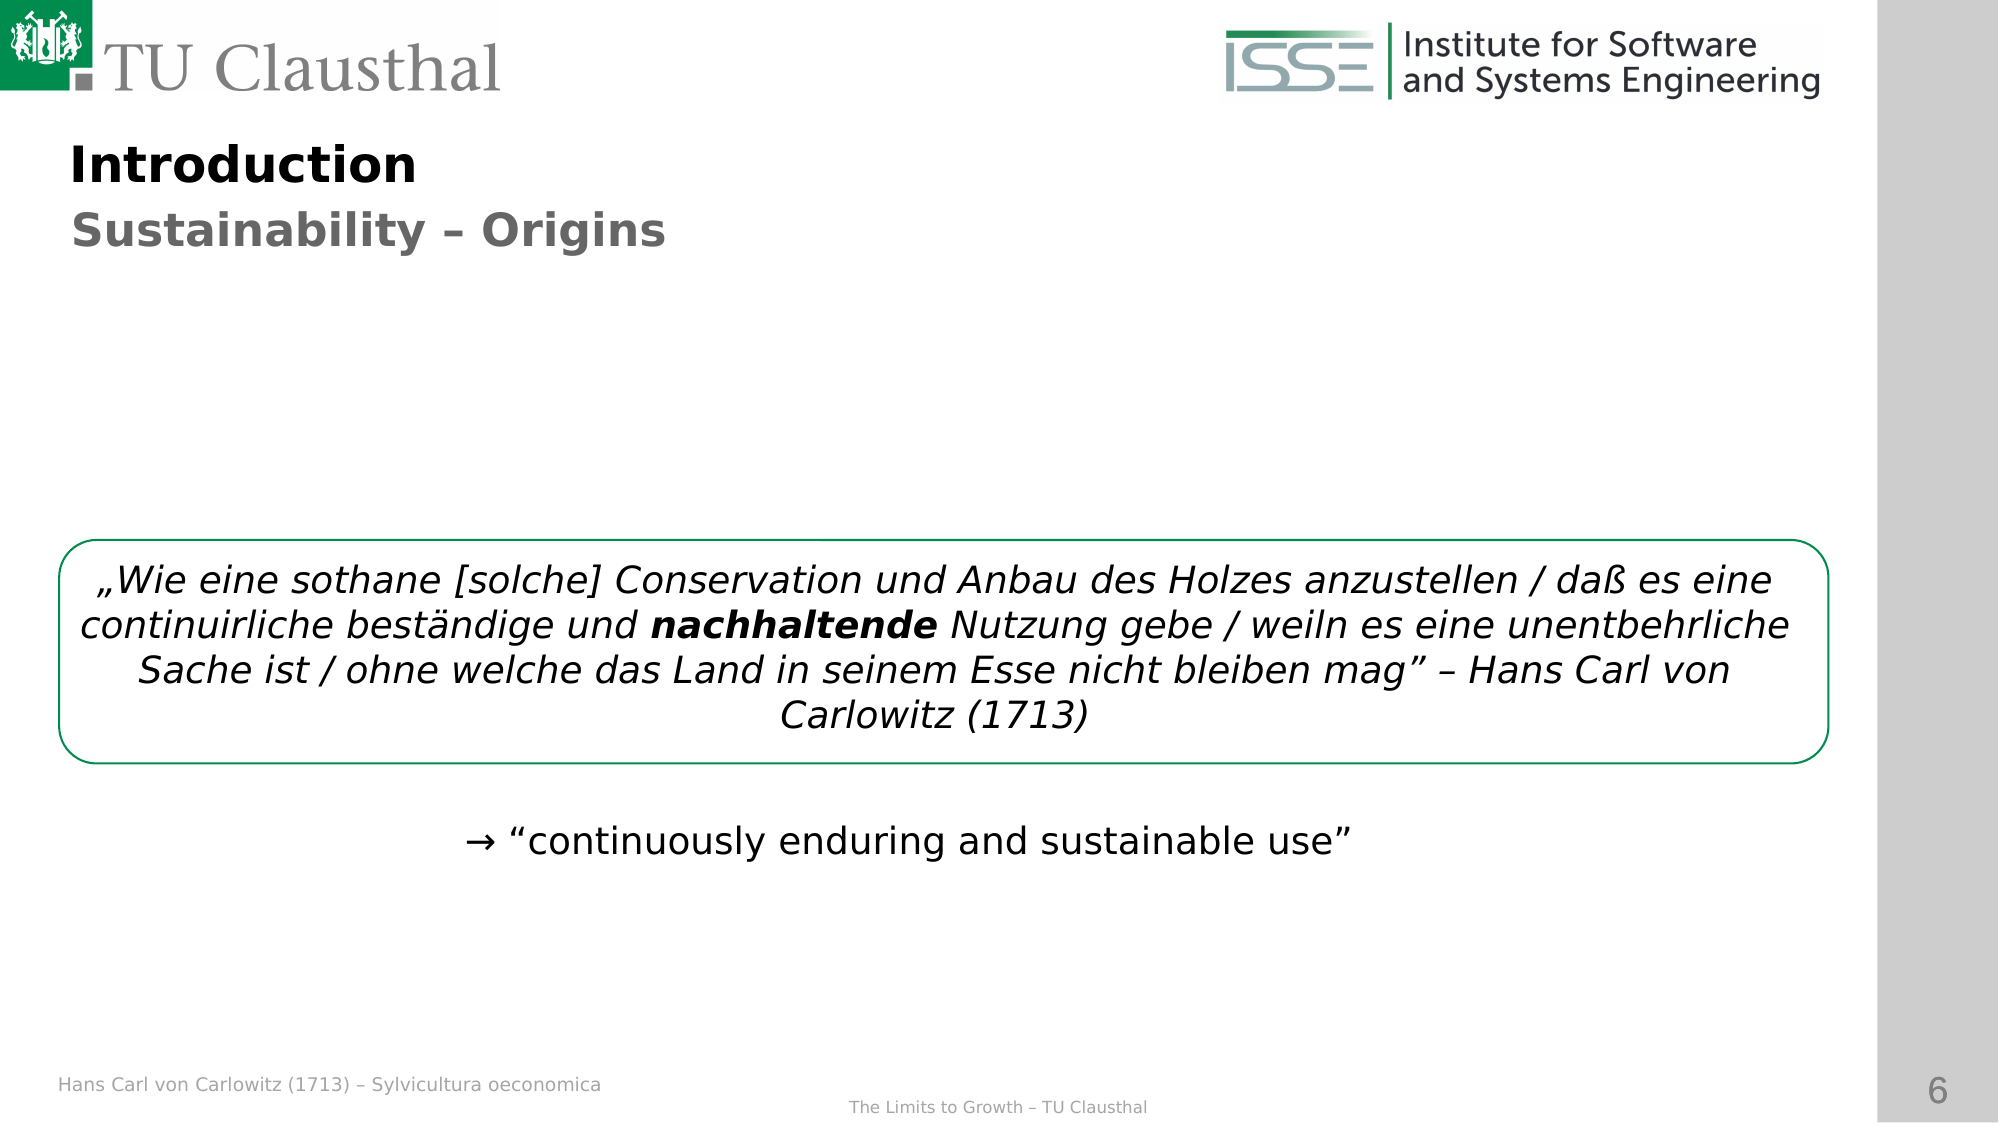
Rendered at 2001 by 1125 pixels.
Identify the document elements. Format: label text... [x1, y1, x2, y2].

picture [1218, 22, 1825, 106]
text_box [58, 538, 1830, 765]
text_box Sustainability – Origins [70, 188, 1768, 269]
text_box Hans Carl von Carlowitz (1713) – Sylvicultura oeconomica [43, 1065, 1814, 1103]
picture [0, 0, 500, 91]
text_box „Wie eine sothane [solche] Conservation und Anbau des Holzes anzustellen / daß es eine continuirliche beständige und nachhaltende Nutzung gebe / weiln es eine unentbehrliche Sache ist / ohne welche das Land in seinem Esse nicht bleiben mag” – Hans Carl von Carlowitz (1713) [54, 207, 1817, 1033]
text_box Introduction [54, 125, 1817, 206]
text_box → “continuously enduring and sustainable use” [450, 809, 1410, 912]
